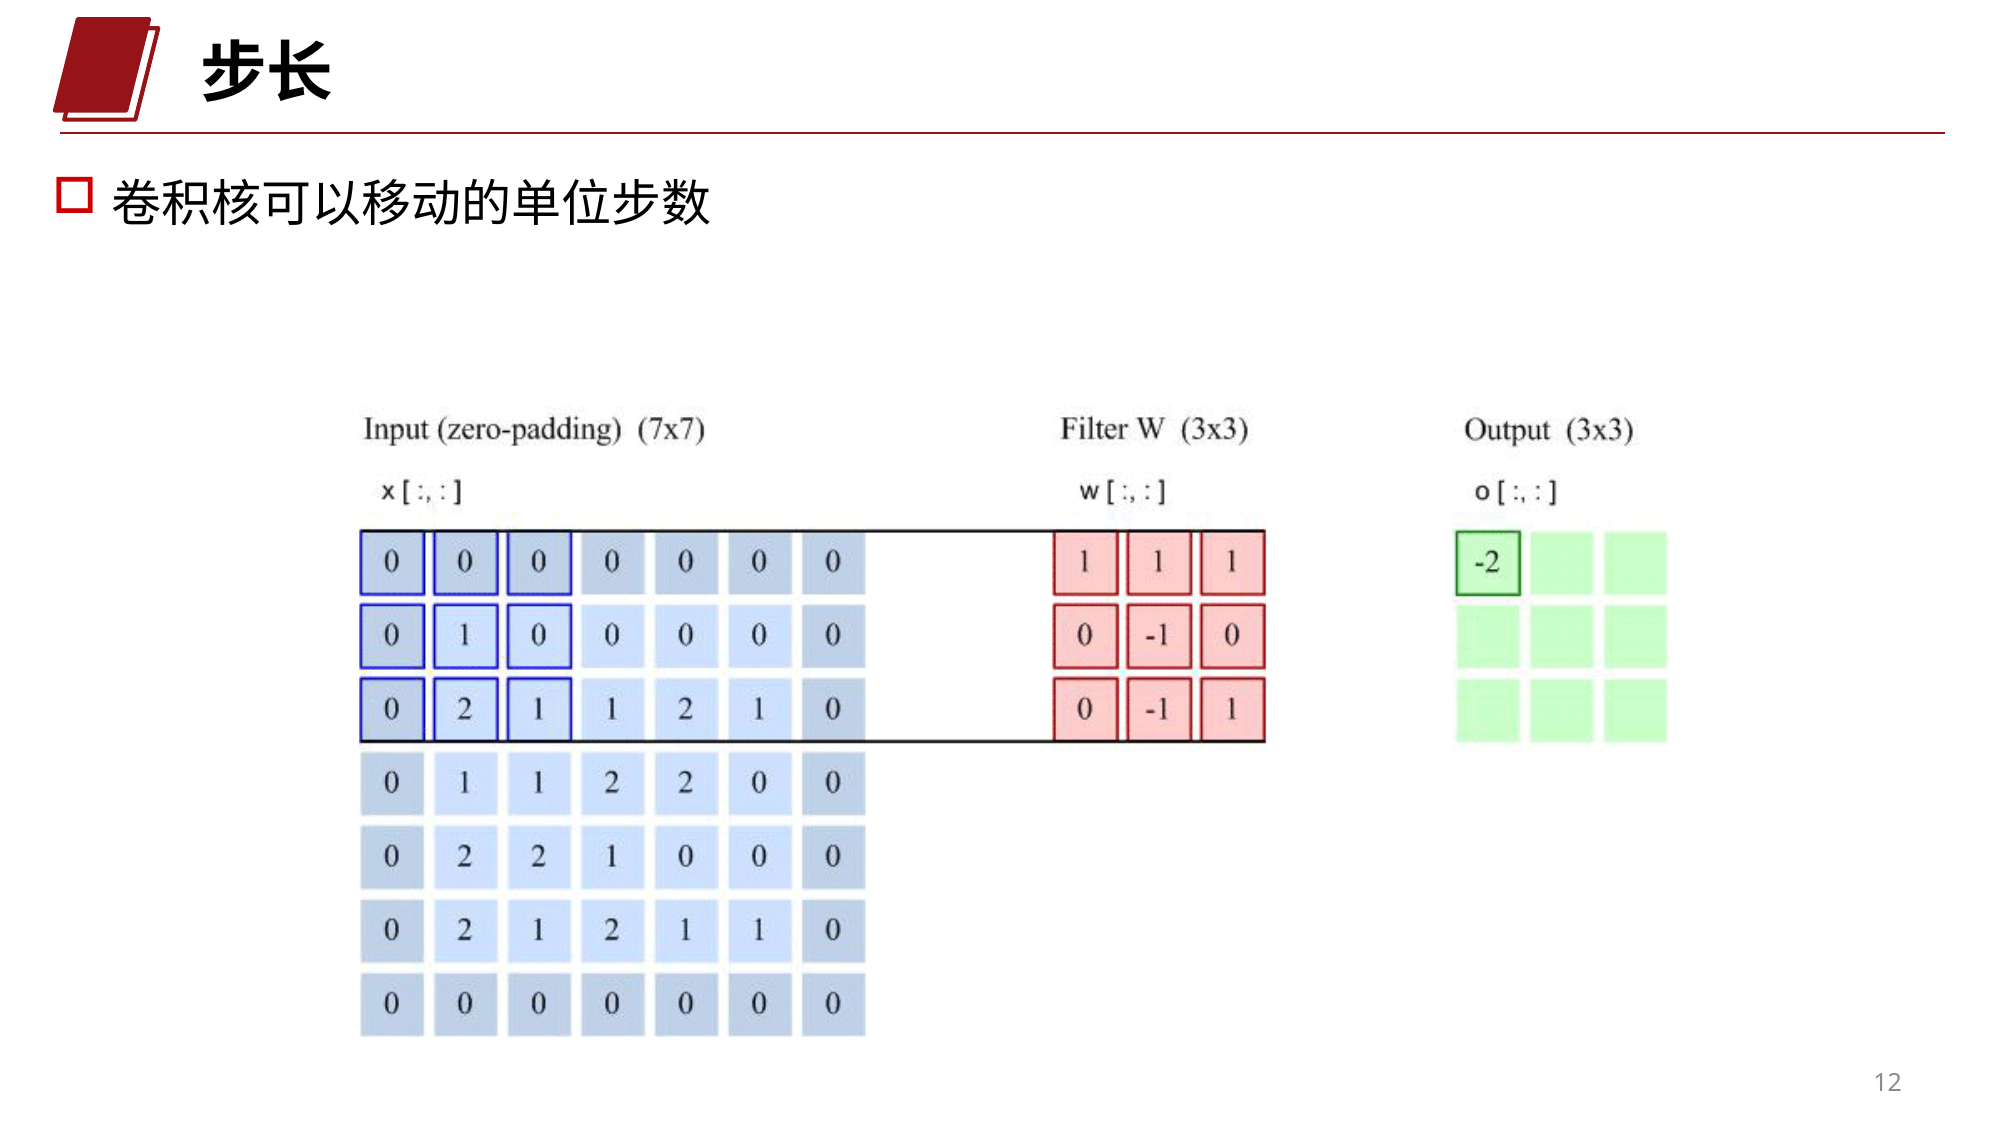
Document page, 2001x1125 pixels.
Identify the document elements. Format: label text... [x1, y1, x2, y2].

text_box 12 [1845, 1064, 1930, 1103]
picture [359, 406, 1668, 1039]
text_box 卷积核可以移动的单位步数 [37, 165, 1585, 1043]
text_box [54, 19, 1945, 133]
